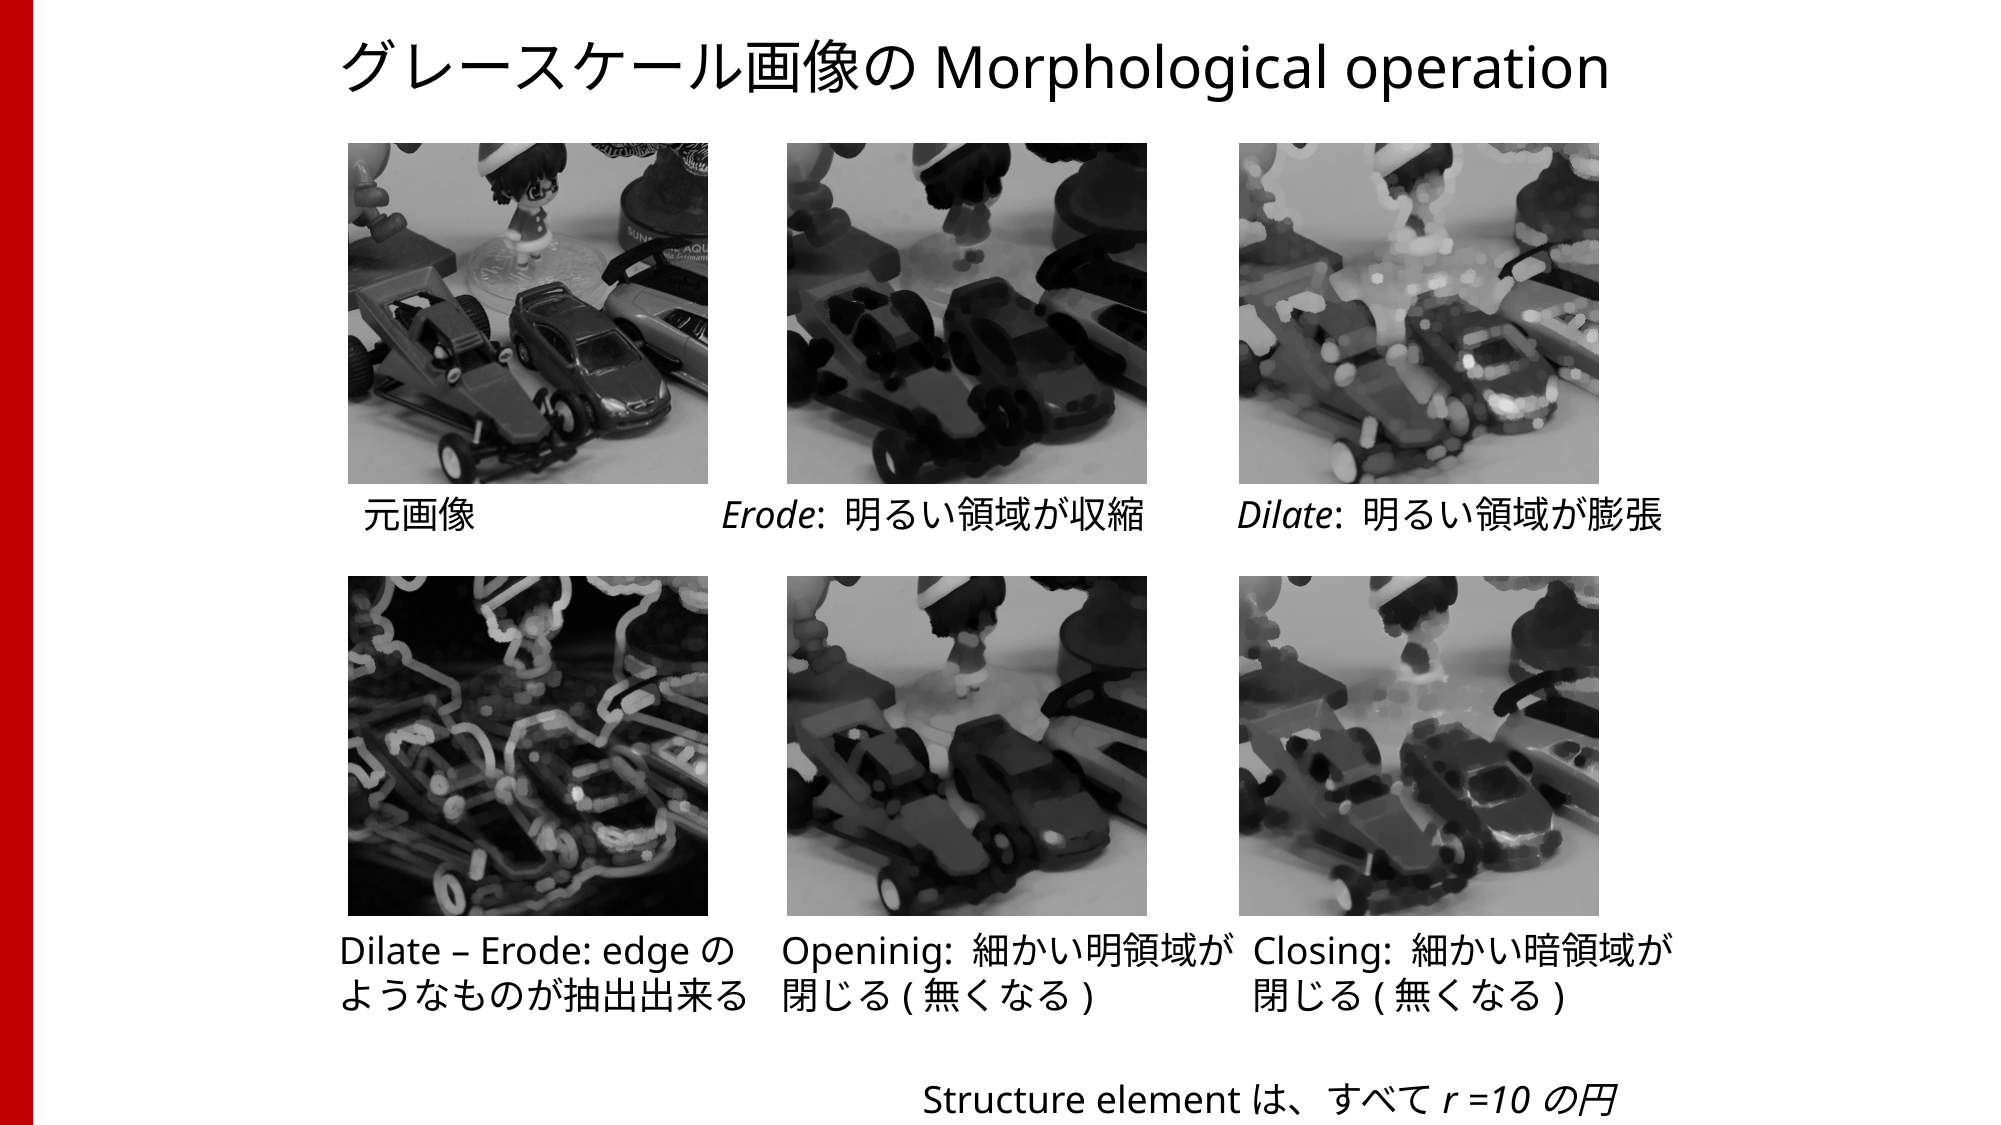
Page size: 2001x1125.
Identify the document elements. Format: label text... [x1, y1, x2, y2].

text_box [348, 143, 1599, 916]
text_box Structure elementは、すべてr =10の円 [907, 1068, 1630, 1125]
text_box Dilate: 明るい領域が膨張 [1599, 483, 1729, 544]
text_box Openinig: 細かい明領域が 閉じる(無くなる) [766, 919, 1237, 1025]
text_box Dilate – Erode: edgeの ようなものが抽出出来る [324, 919, 766, 1025]
text_box Closing: 細かい暗領域が 閉じる(無くなる) [1237, 919, 1689, 1025]
text_box グレースケール画像のMorphological operation [324, 20, 1675, 109]
